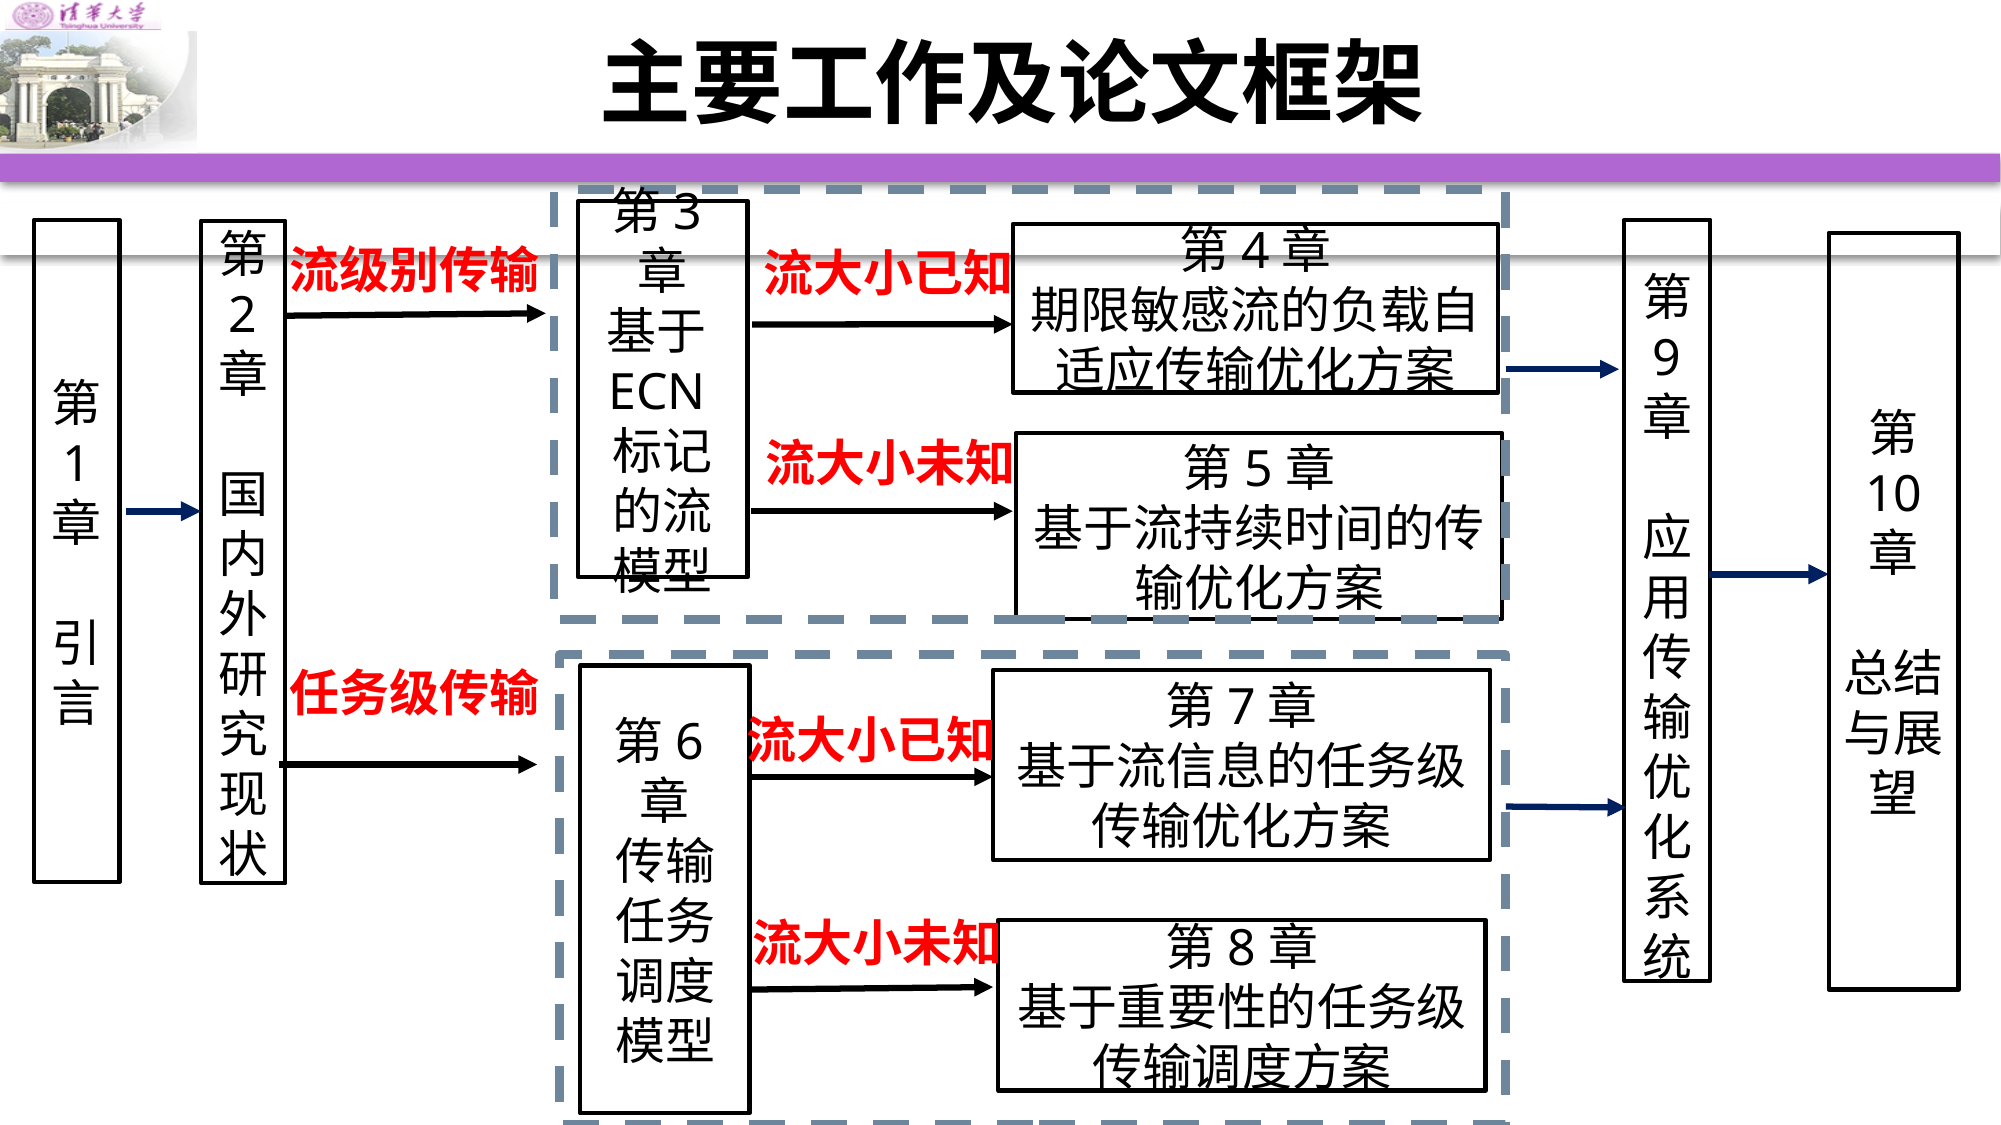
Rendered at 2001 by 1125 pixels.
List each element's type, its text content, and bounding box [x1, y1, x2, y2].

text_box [746, 986, 994, 990]
picture [0, 0, 197, 153]
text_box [285, 312, 547, 316]
text_box 第 10 章 总结与展望 [1827, 231, 1960, 991]
text_box 第 1 章 引言 [33, 218, 121, 884]
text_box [200, 189, 1711, 1125]
title 主要工作及论文框架 [66, 21, 1959, 138]
